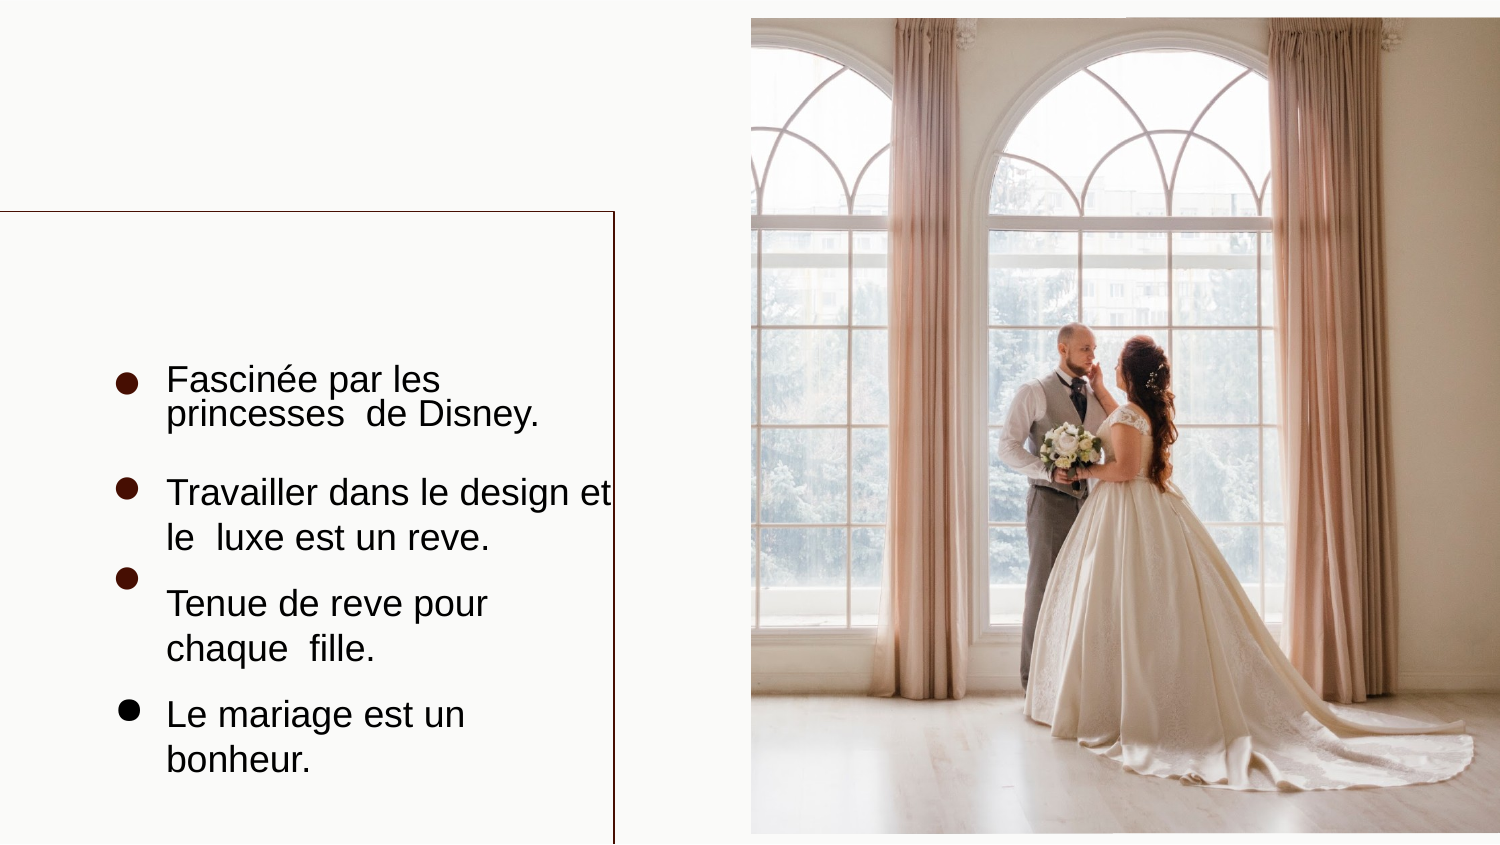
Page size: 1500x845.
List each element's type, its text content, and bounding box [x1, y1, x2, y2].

text_box ● [112, 359, 135, 397]
text_box [216, 435, 614, 844]
text_box Fascinée par les princesses de Disney. [164, 361, 625, 435]
text_box Travailler dans le design et le luxe est un reve. Tenue de reve pour chaque fille. Le mariage est un bonheur. [112, 466, 613, 780]
picture [750, 15, 1500, 835]
text_box [0, 211, 614, 381]
